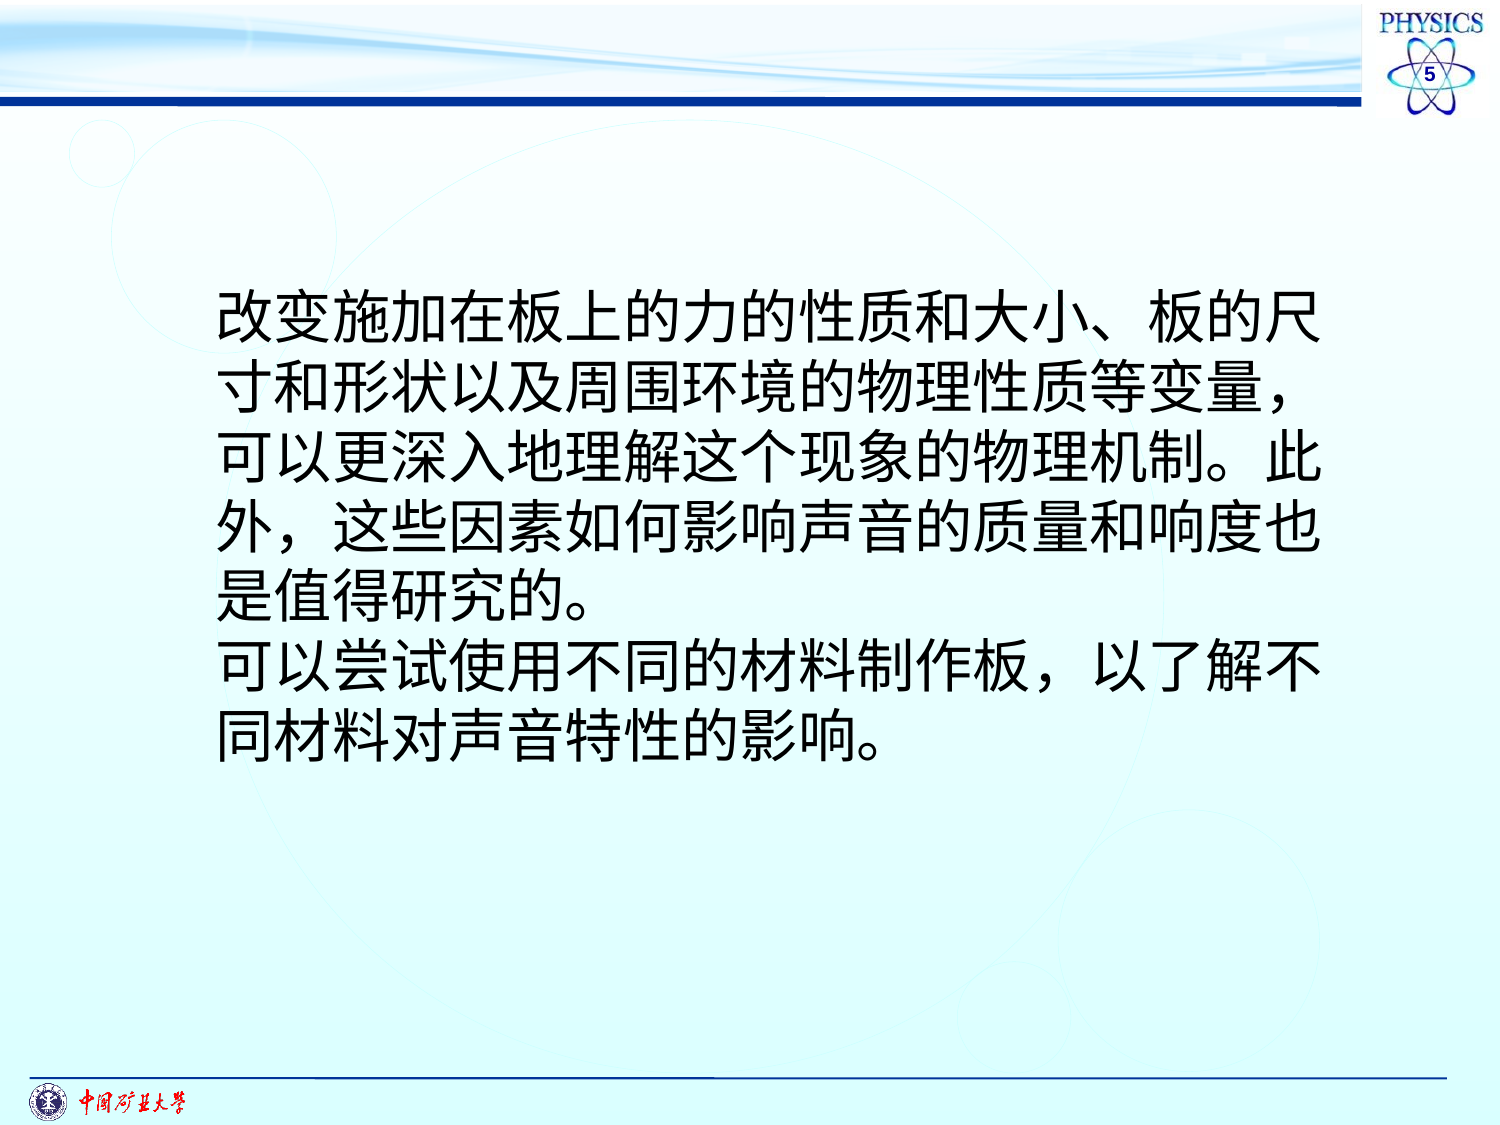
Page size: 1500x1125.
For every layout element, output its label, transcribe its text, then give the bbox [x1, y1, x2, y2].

picture [1362, 4, 1490, 118]
picture [29, 1083, 67, 1121]
text_box 改变施加在板上的力的性质和大小、板的尺寸和形状以及周围环境的物理性质等变量，可以更深入地理解这个现象的物理机制。此外，这些因素如何影响声音的质量和响度也是值得研究的。 可以尝试使用不同的材料制作板，以了解不同材料对声音特性的影响。 [200, 272, 1362, 914]
picture [79, 1089, 185, 1115]
